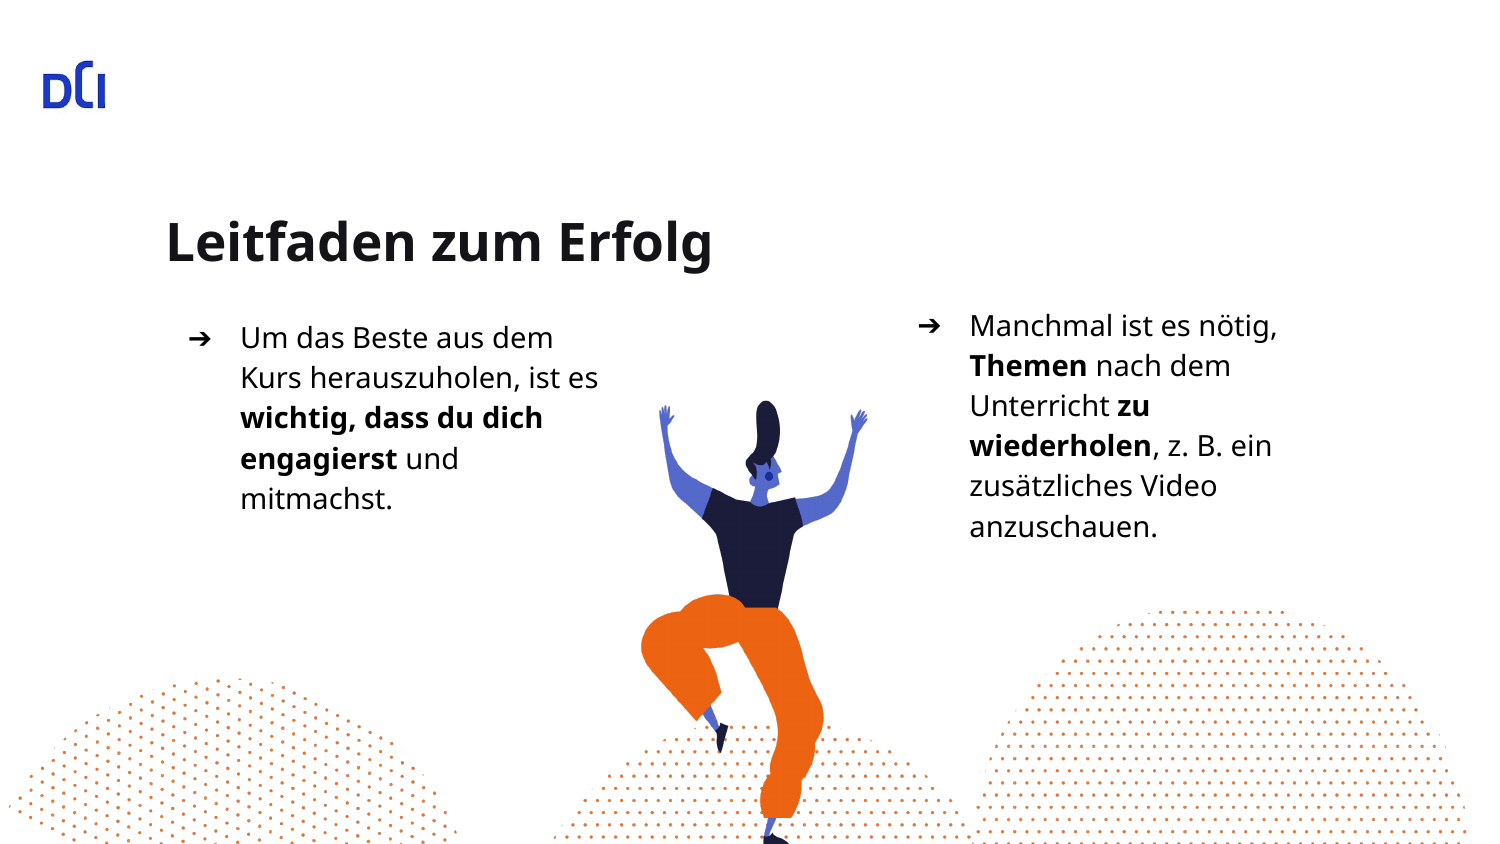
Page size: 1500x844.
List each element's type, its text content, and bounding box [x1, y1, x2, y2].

picture [0, 0, 1500, 844]
text_box Manchmal ist es nötig, Themen nach dem Unterricht zu wiederholen, z. B. ein zusätzliches Video anzuschauen. [879, 286, 1350, 558]
title Leitfaden zum Erfolg [150, 192, 1461, 287]
text_box Um das Beste aus dem Kurs herauszuholen, ist es wichtig, dass du dich engagierst und mitmachst. [149, 299, 621, 590]
